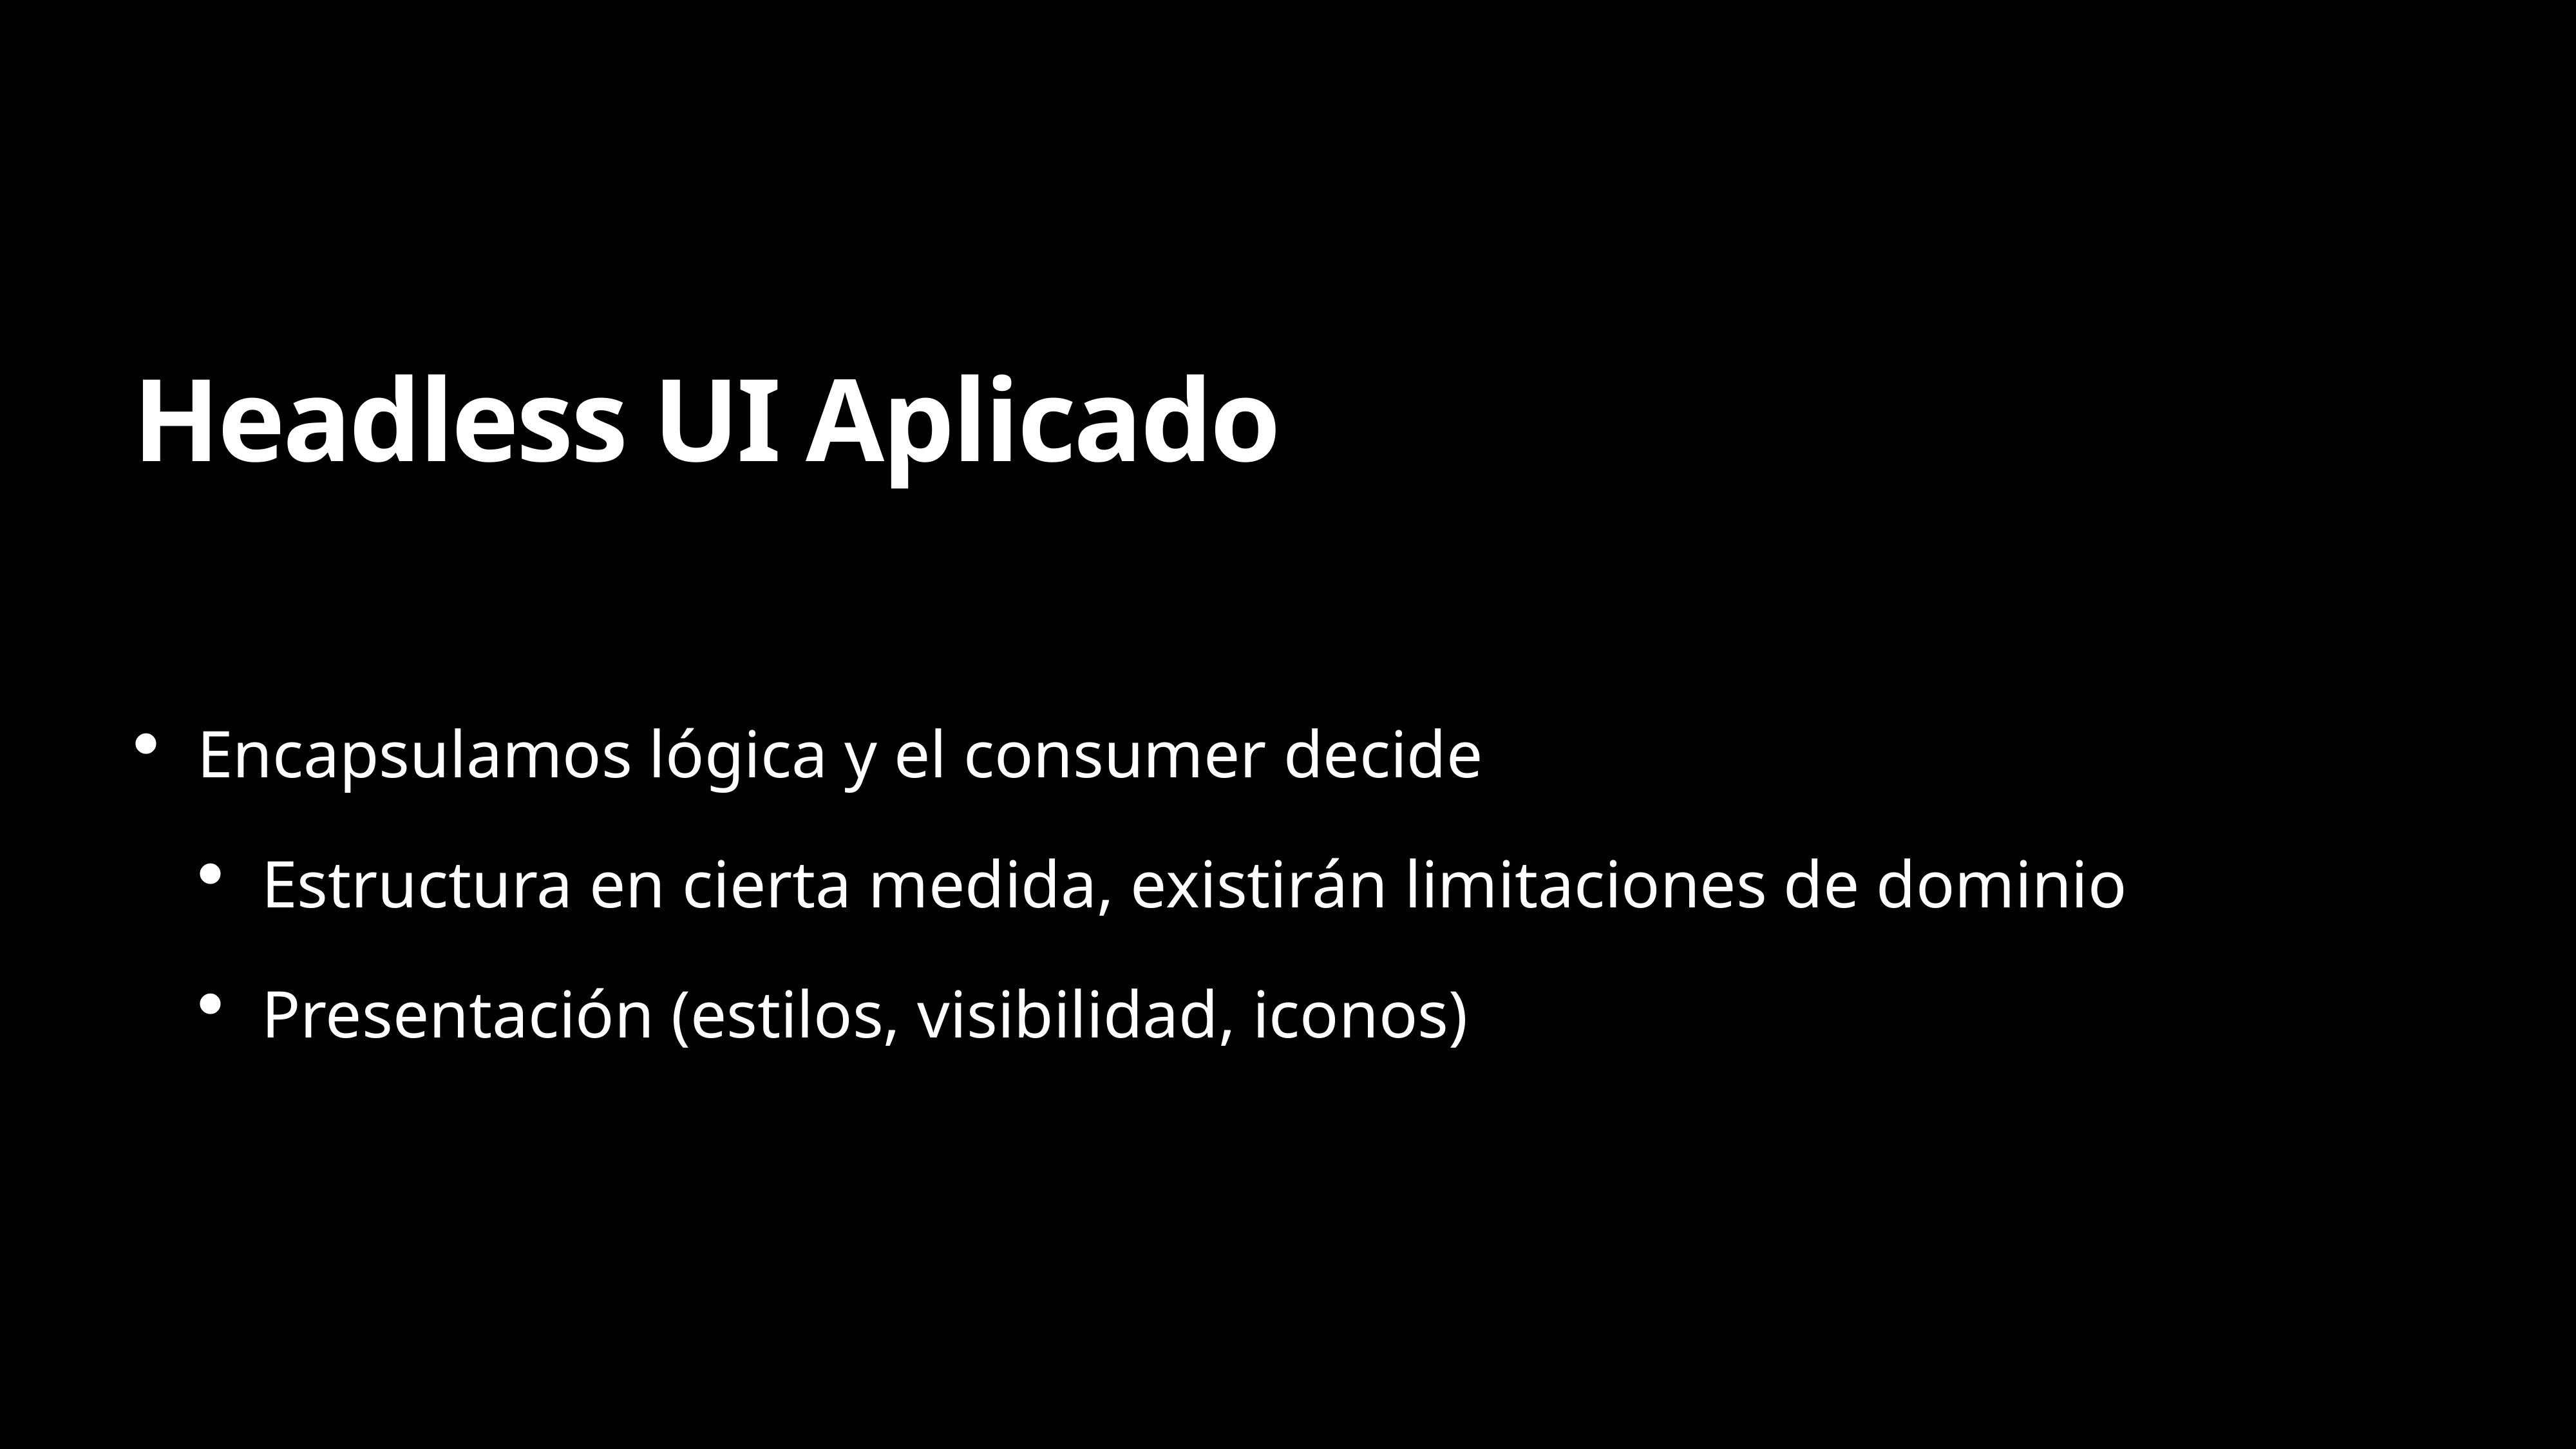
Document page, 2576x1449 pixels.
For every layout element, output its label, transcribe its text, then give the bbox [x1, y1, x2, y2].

list Encapsulamos lógica y el consumer decide Estructura en cierta medida, existirán limitaciones de dominio Presentación (estilos, visibilidad, iconos) [127, 716, 2449, 1081]
title Headless UI Aplicado [127, 368, 2449, 521]
